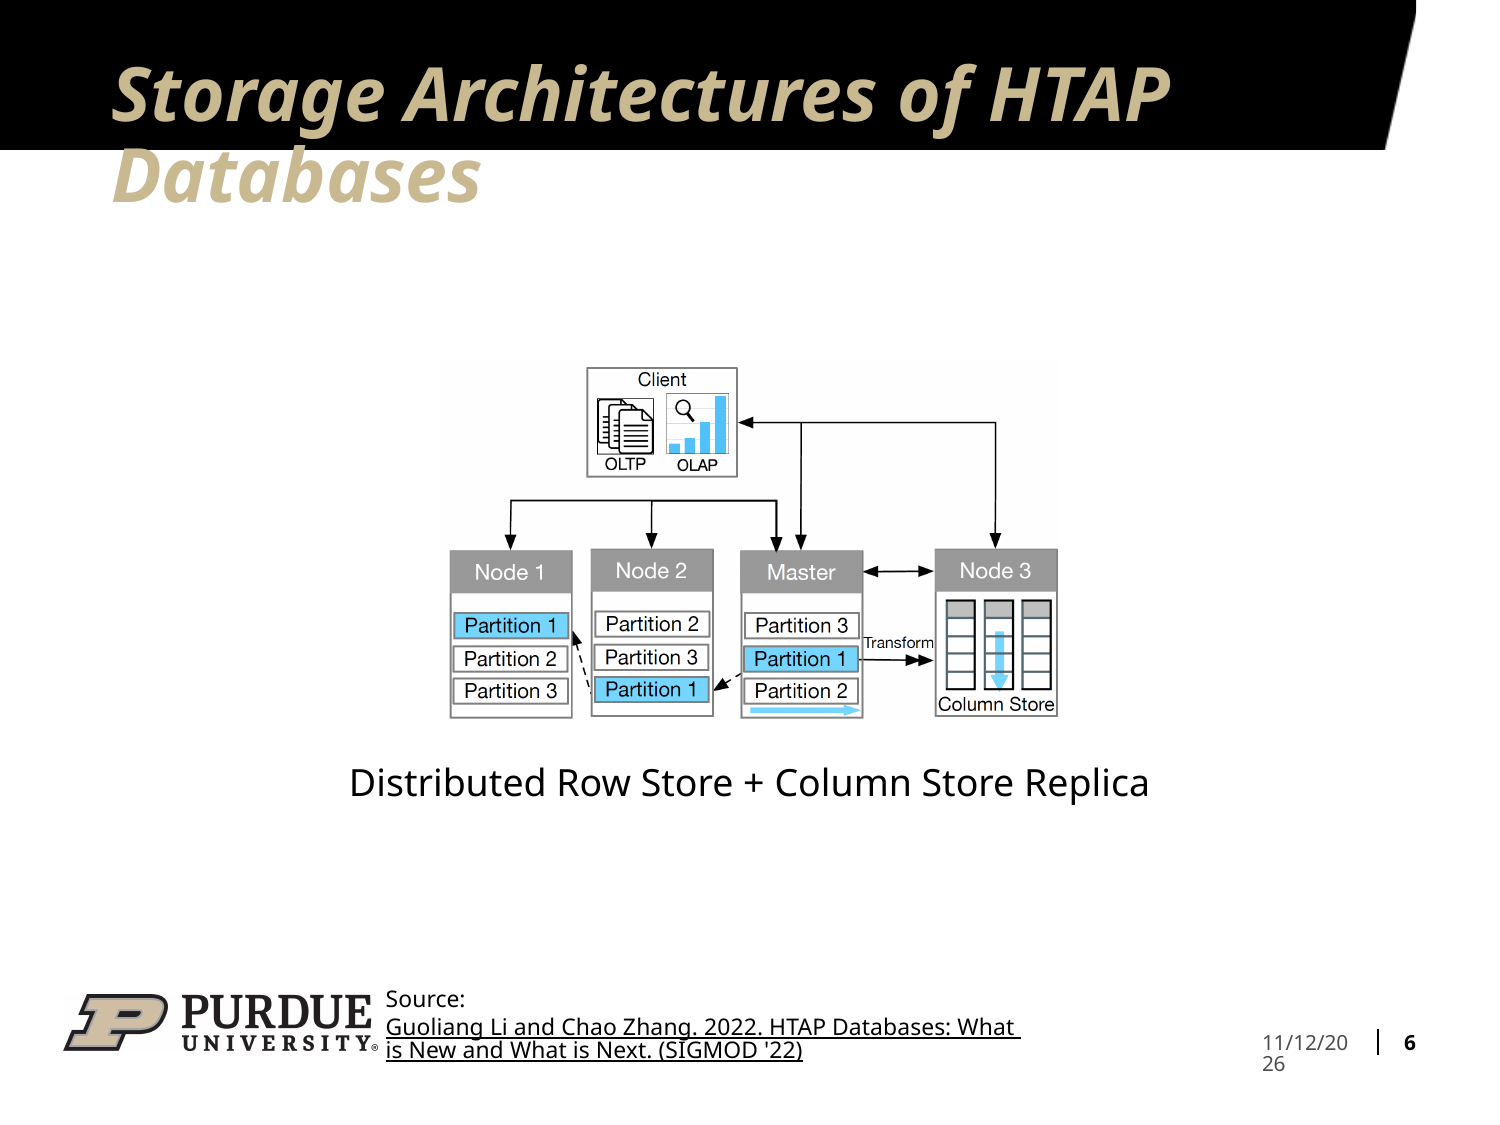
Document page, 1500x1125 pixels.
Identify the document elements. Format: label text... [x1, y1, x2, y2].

title Storage Architectures of HTAP Databases [108, 54, 1250, 144]
text_box Distributed Row Store + Column Store Replica [334, 751, 1166, 812]
text_box Source: Guoliang Li and Chao Zhang. 2022. HTAP Databases: What is New and What is Next. (SIGMOD '22) [370, 977, 1039, 1052]
picture [440, 359, 1060, 720]
picture [63, 994, 370, 1051]
slide_number 6 [1380, 1013, 1441, 1074]
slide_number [1247, 1017, 1375, 1071]
